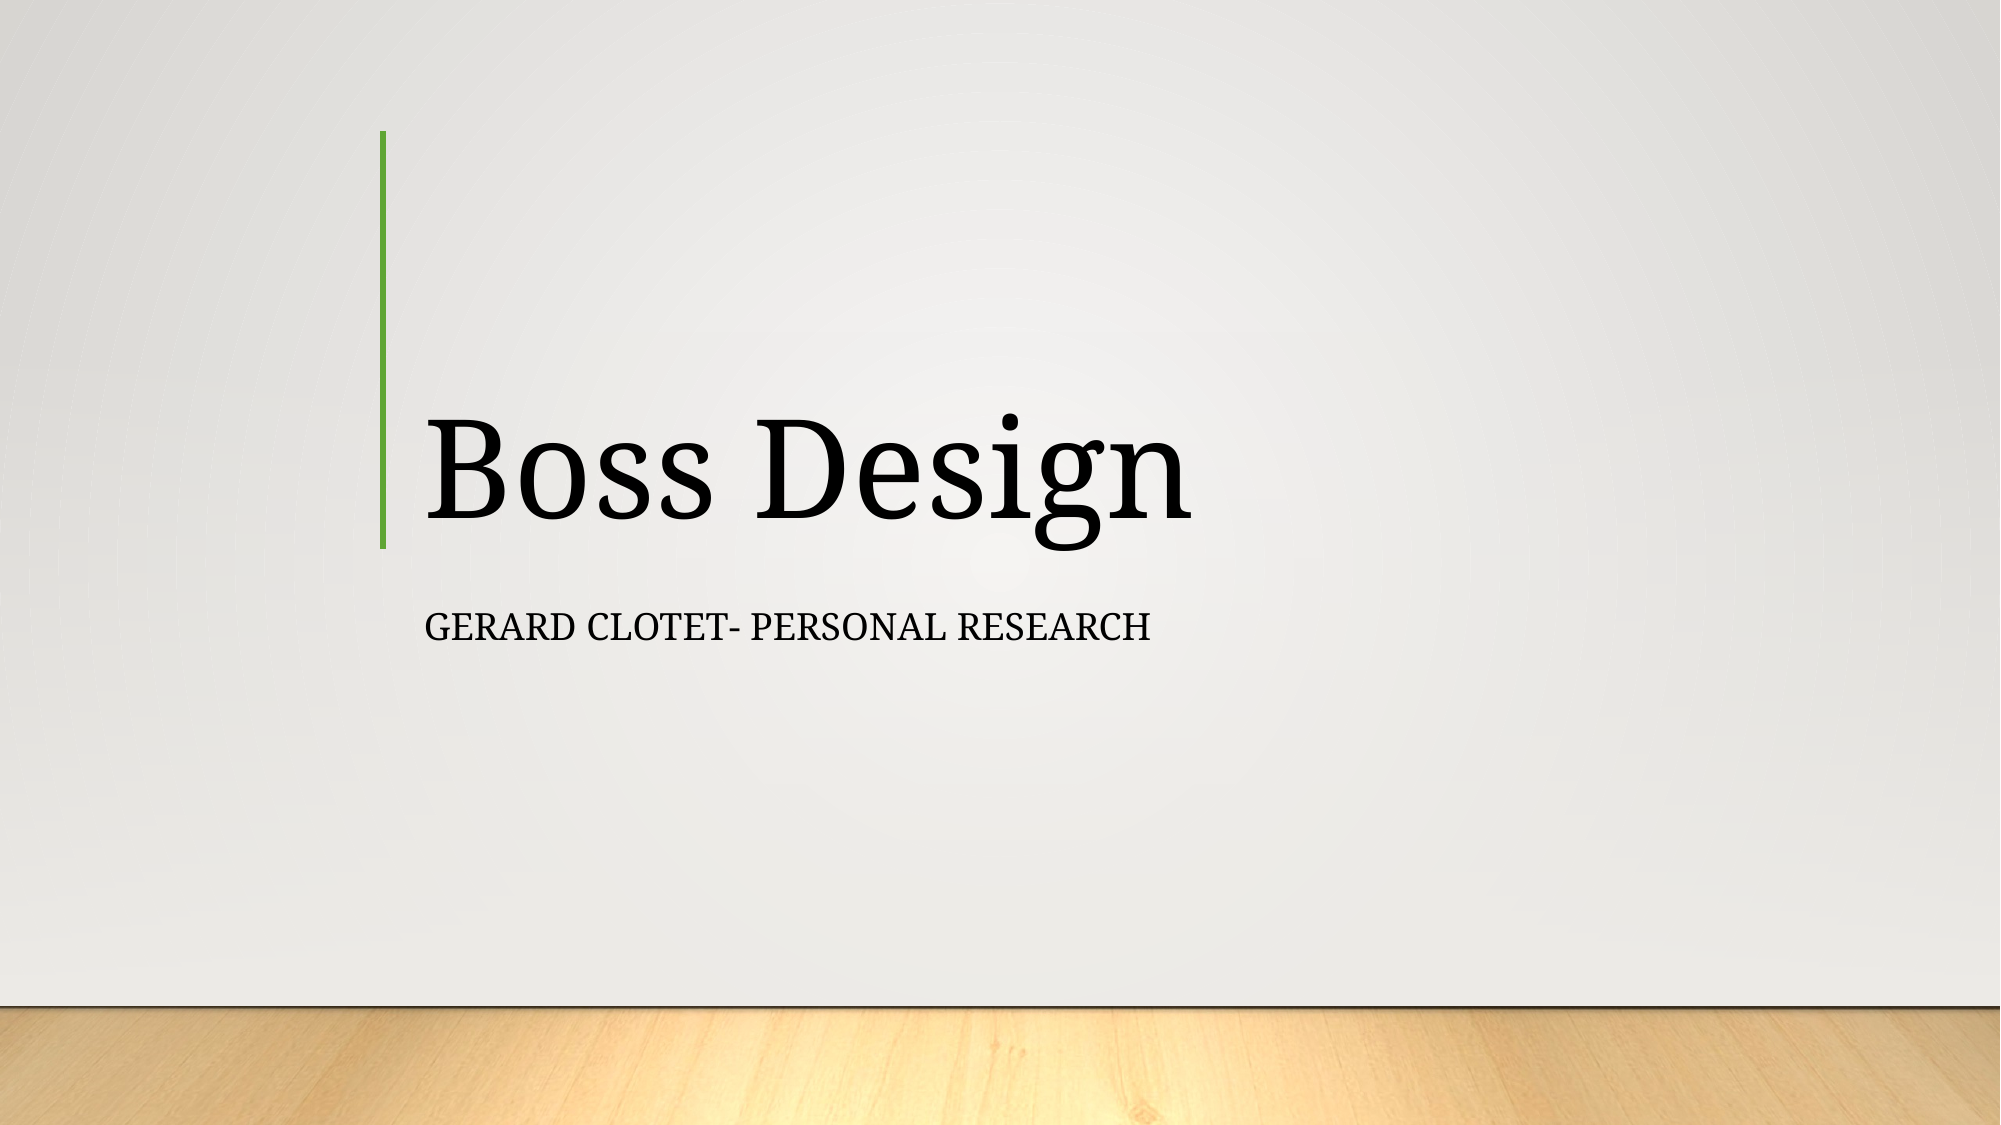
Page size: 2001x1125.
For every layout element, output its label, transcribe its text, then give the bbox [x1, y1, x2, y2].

subtitle Gerard CLOTET- PERSONAL RESEARCH [408, 579, 1814, 740]
title Boss Design [408, 131, 1814, 549]
picture [0, 1006, 2000, 1125]
